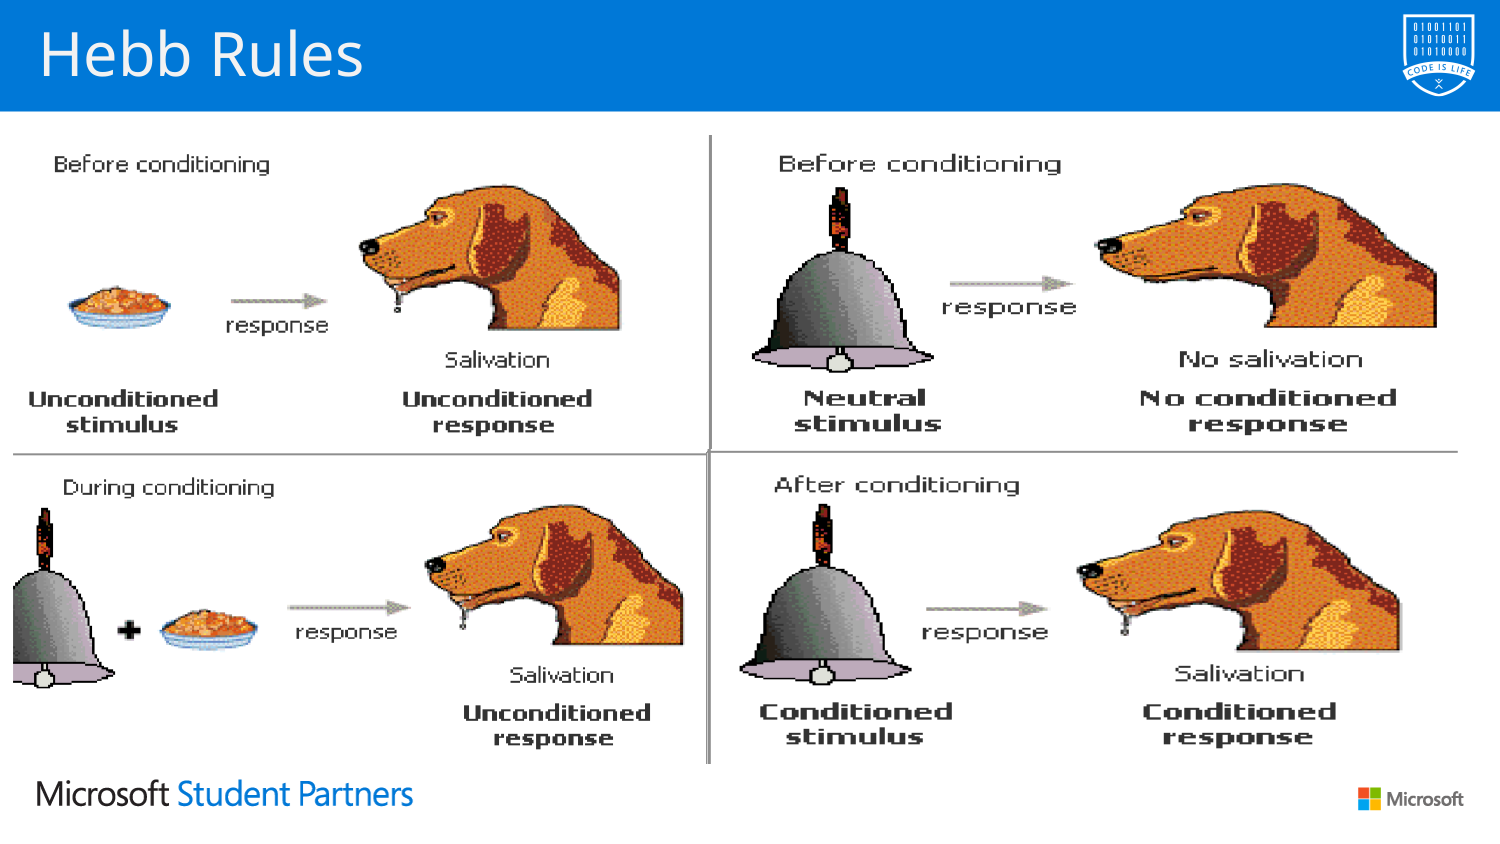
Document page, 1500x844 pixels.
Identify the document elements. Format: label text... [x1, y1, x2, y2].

picture [0, 0, 1500, 844]
title Hebb Rules [38, 23, 1285, 90]
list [0, 129, 708, 452]
